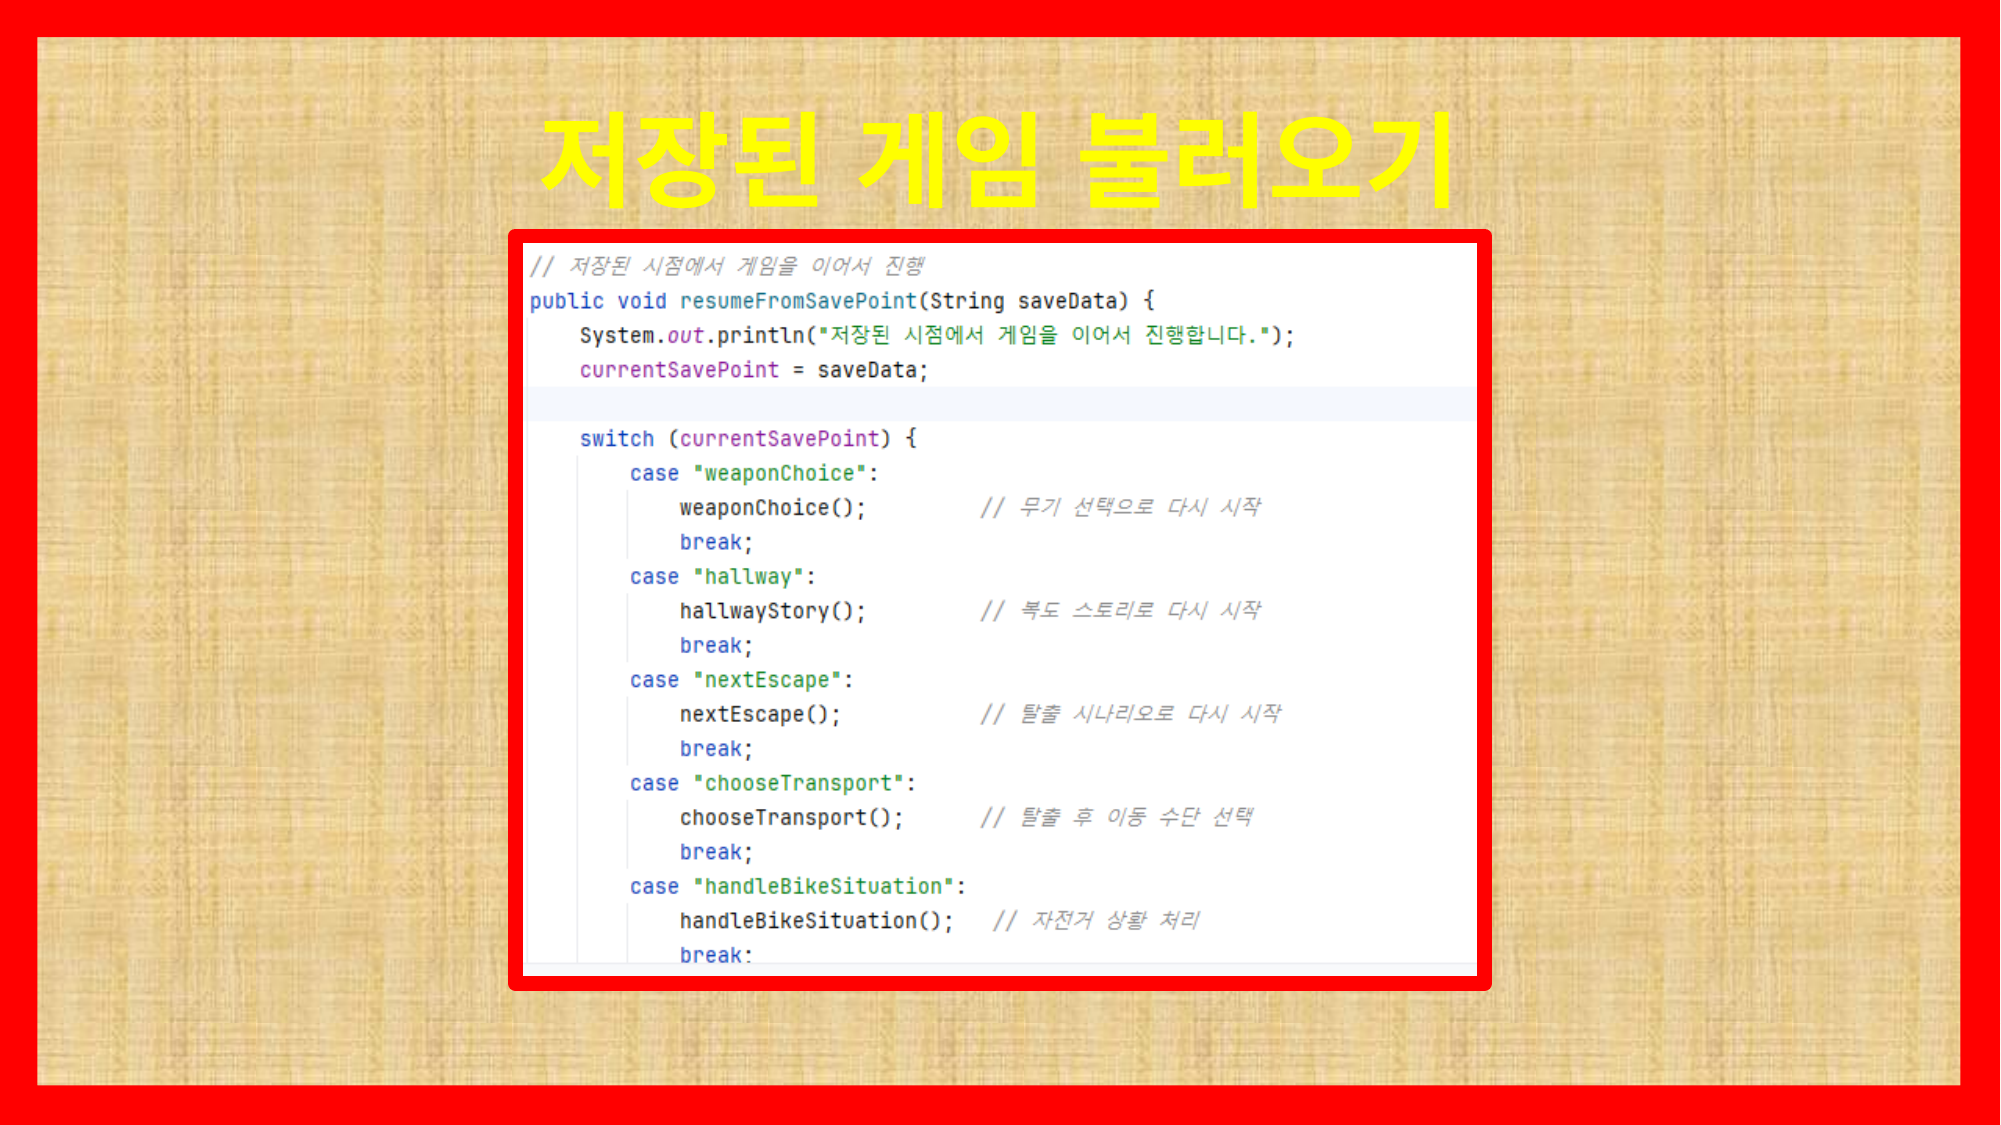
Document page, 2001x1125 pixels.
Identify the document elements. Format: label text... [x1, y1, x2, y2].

list [137, 299, 1863, 1014]
picture [38, 38, 1959, 1084]
text_box [0, 0, 2000, 1125]
text_box 저장된 게임 불러오기 [137, 57, 1863, 275]
